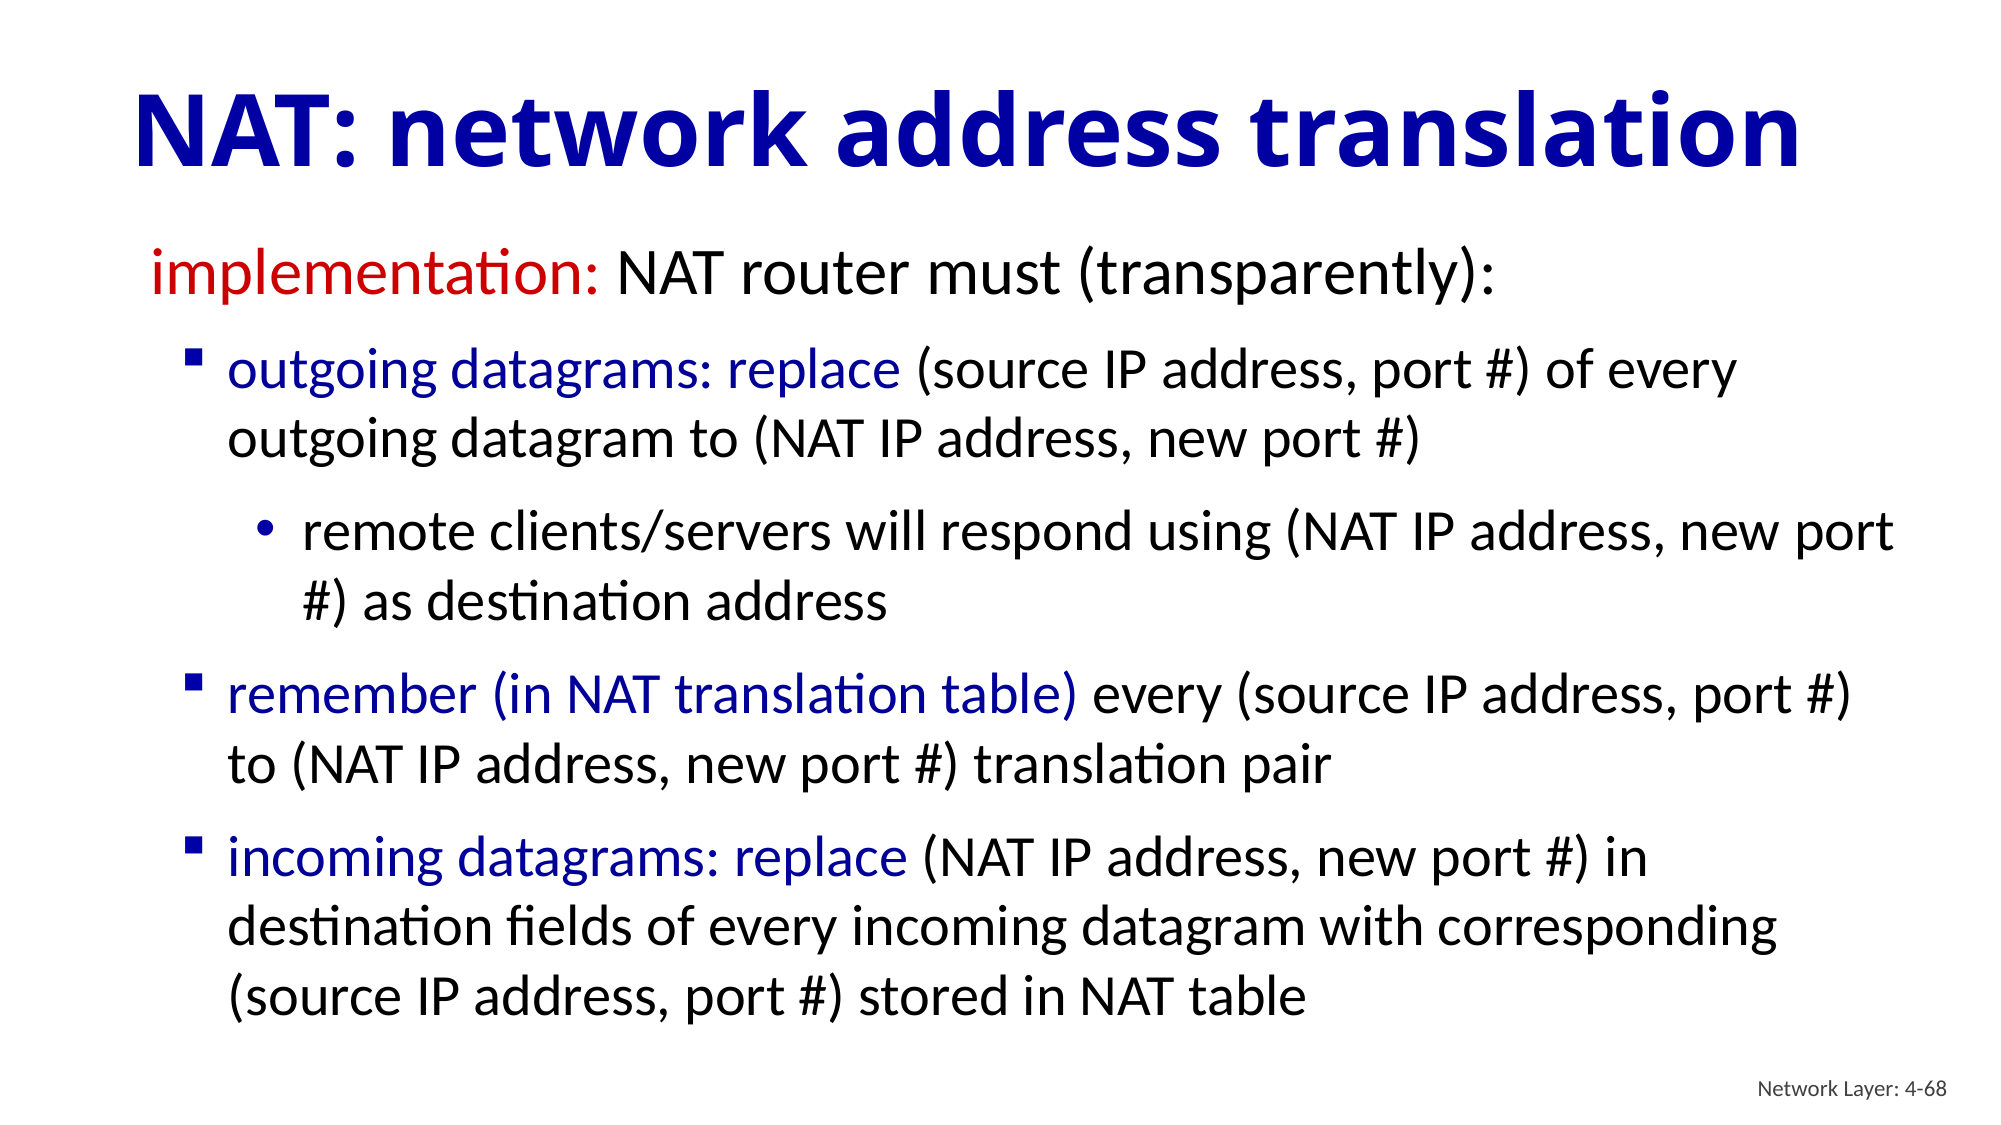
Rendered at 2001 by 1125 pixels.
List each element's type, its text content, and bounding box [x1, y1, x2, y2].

text_box Network Layer: 4-68 [1512, 1056, 1963, 1117]
text_box implementation: NAT router must (transparently): outgoing datagrams: replace (source IP address, port #) of every outgoing datagram to (NAT IP address, new port #) remote clients/servers will respond using (NAT IP address, new port #) as destination address remember (in NAT translation table) every (source IP address, port #) to (NAT IP address, new port #) translation pair incoming datagrams: replace (NAT IP address, new port #) in destination fields of every incoming datagram with corresponding (source IP address, port #) stored in NAT table [99, 235, 1920, 1087]
text_box NAT: network address translation [115, 46, 1841, 222]
